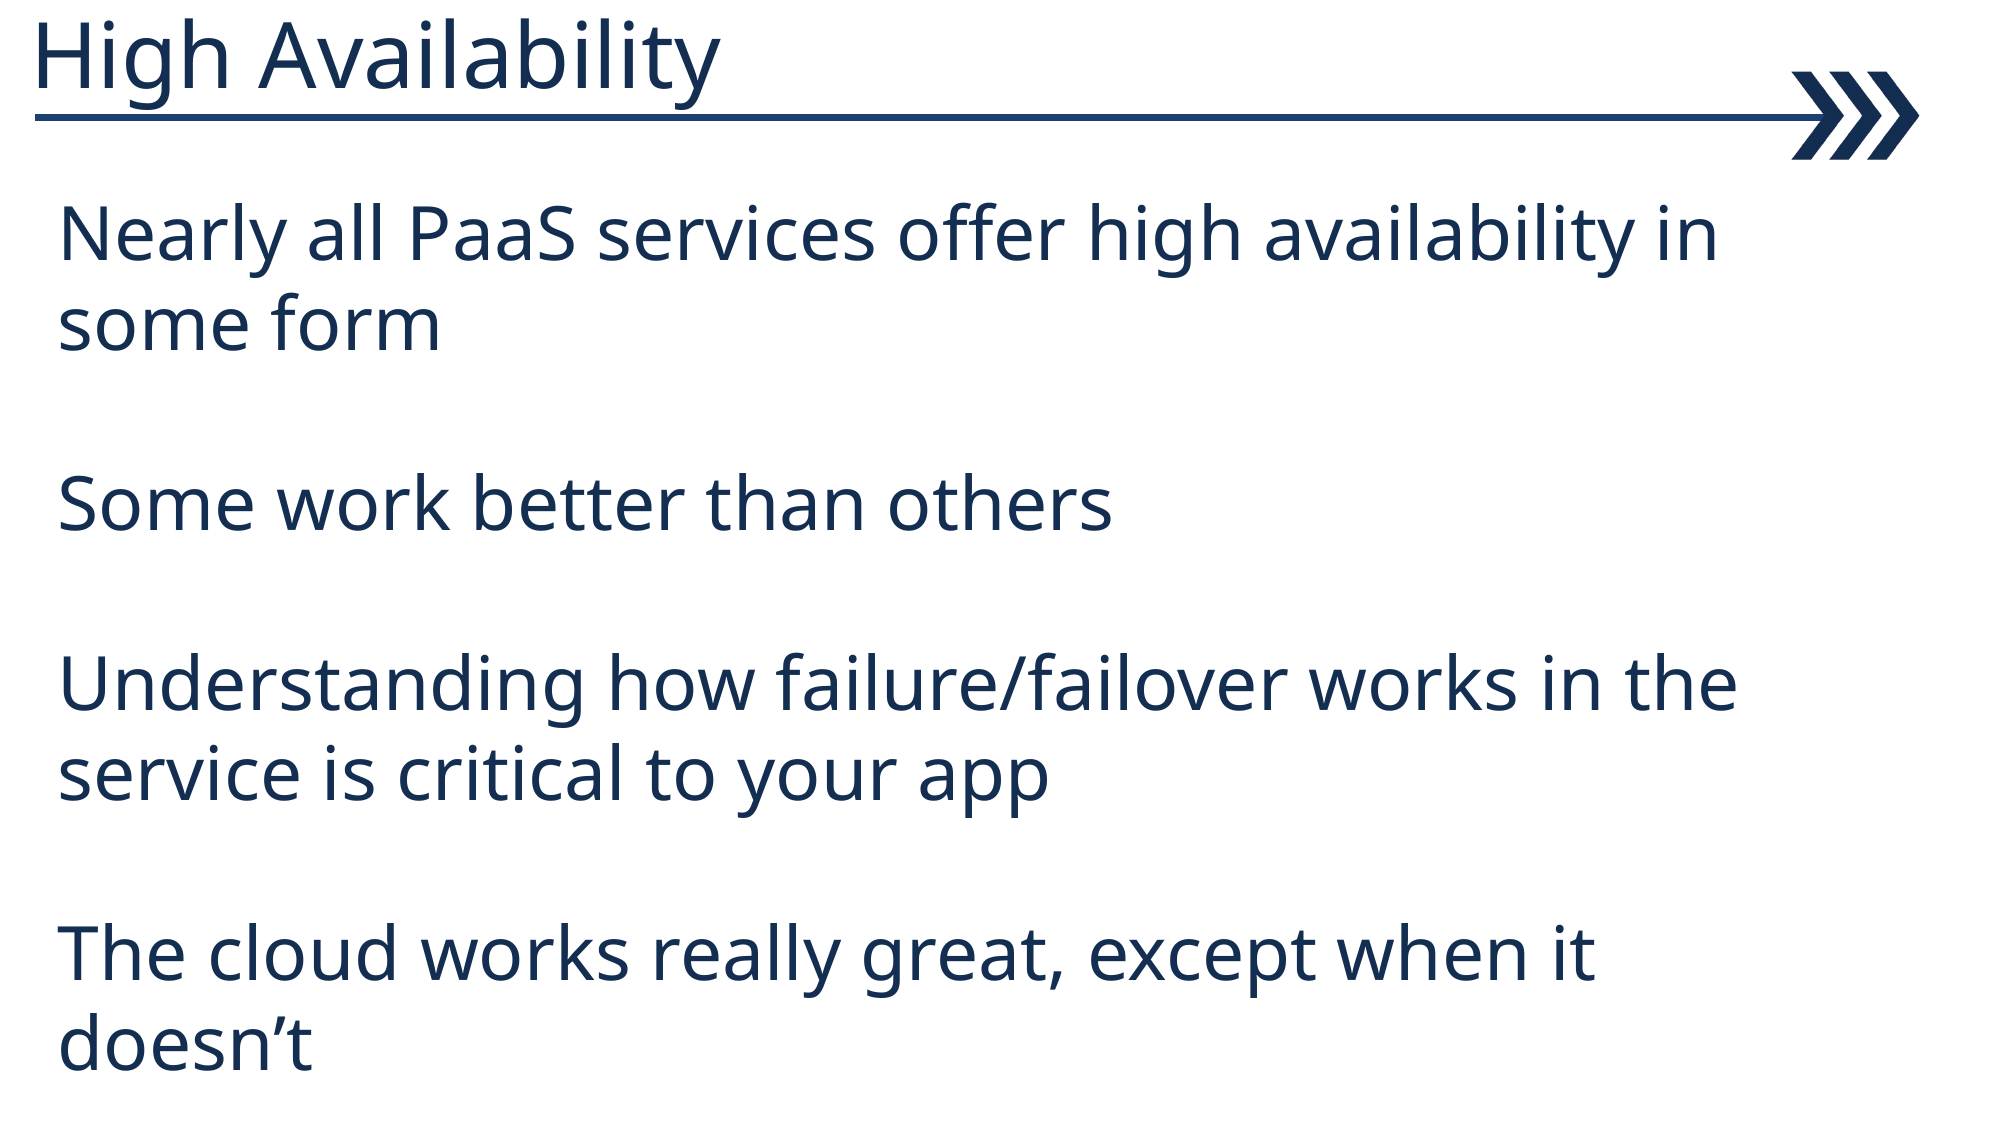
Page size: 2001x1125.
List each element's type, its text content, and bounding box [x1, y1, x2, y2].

title High Availability [0, 0, 2000, 118]
text_box Nearly all PaaS services offer high availability in some form Some work better than others Understanding how failure/failover works in the service is critical to your app The cloud works really great, except when it doesn’t [42, 178, 1762, 1094]
picture [1779, 118, 1930, 191]
